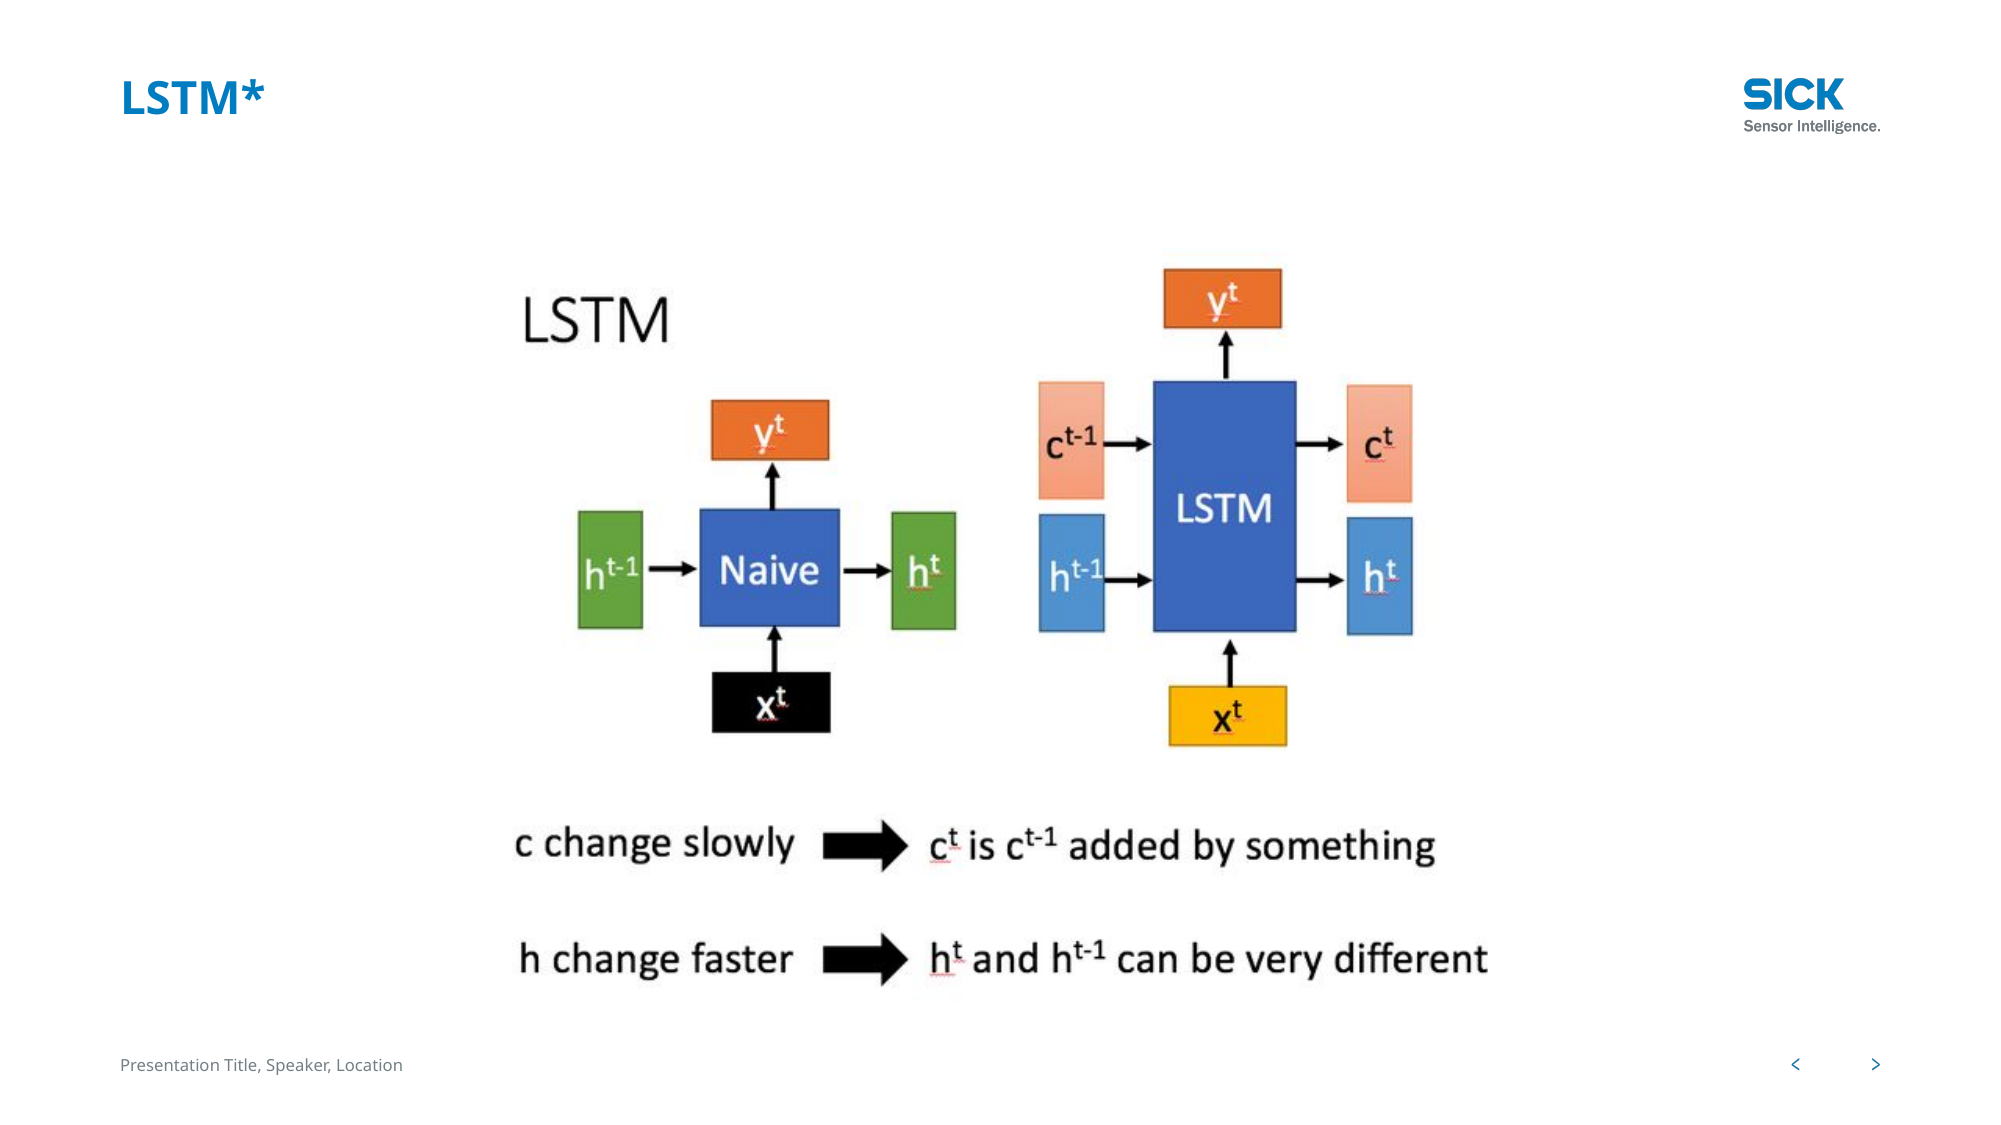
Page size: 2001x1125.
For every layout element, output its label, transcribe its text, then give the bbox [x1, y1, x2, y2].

picture [437, 200, 1563, 1043]
footer Presentation Title, Speaker, Location [120, 1058, 1585, 1125]
picture [1744, 78, 1880, 134]
slide_number [1791, 1058, 1880, 1125]
title LSTM* [120, 77, 1437, 137]
